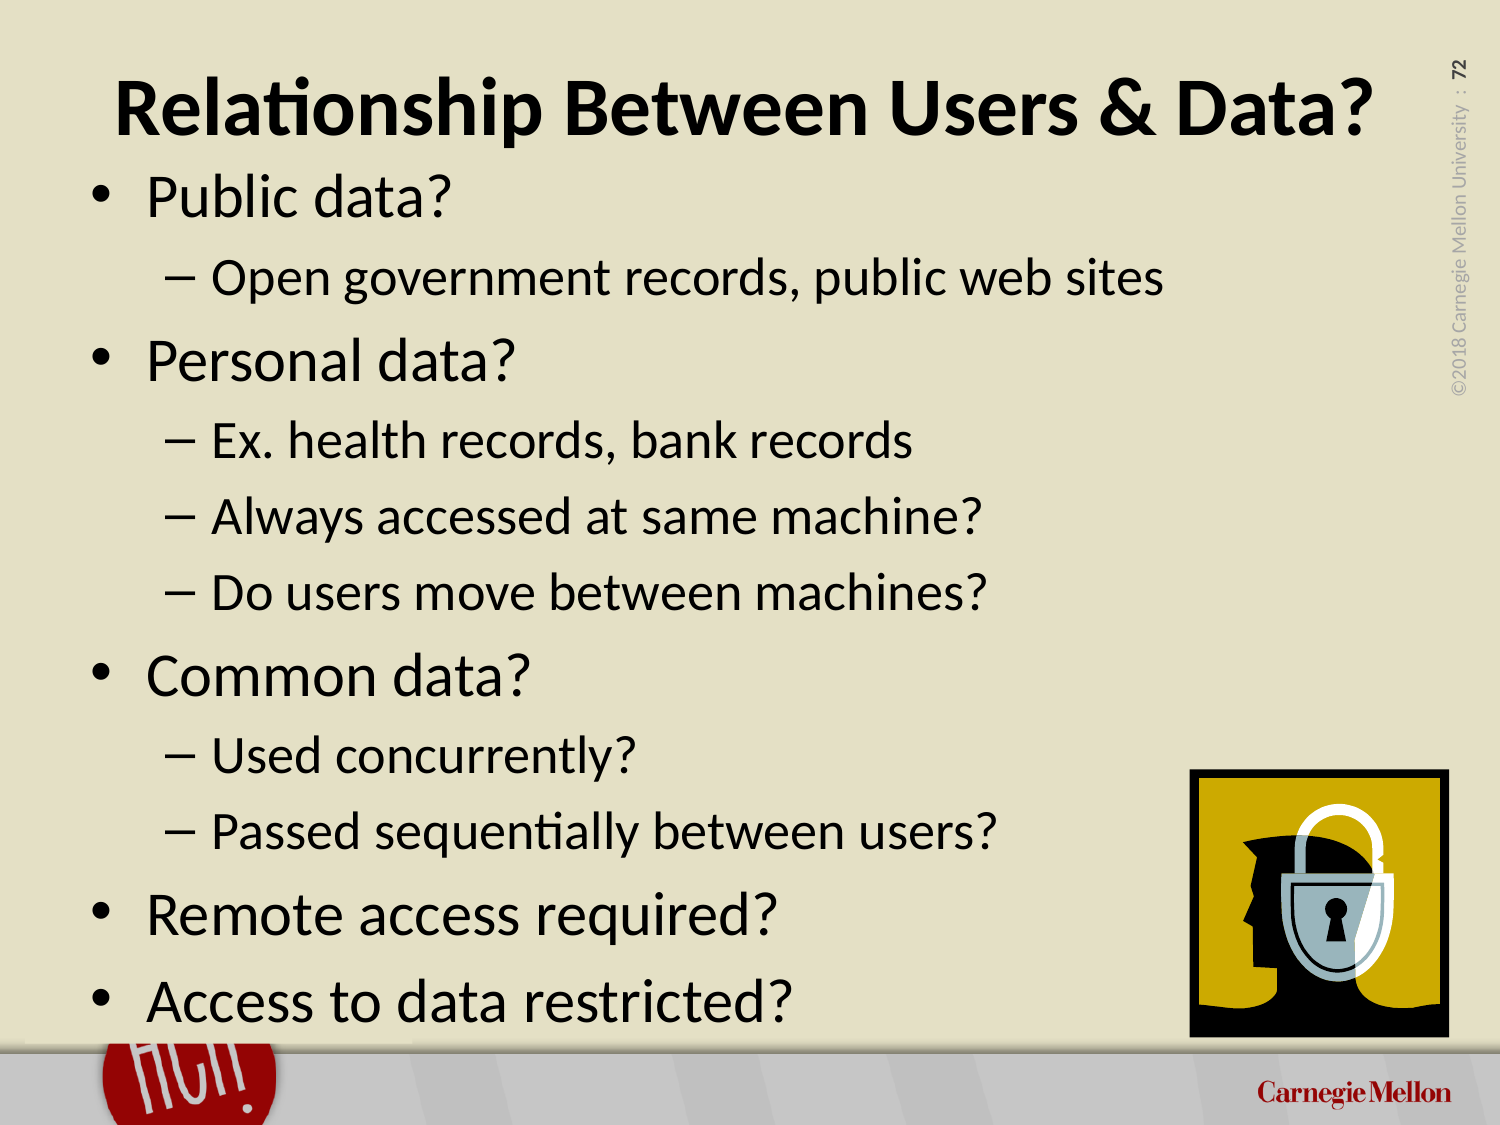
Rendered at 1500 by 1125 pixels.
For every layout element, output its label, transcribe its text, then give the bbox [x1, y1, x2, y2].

picture [0, 0, 1500, 1125]
list Public data? Open government records, public web sites Personal data? Ex. health records, bank records Always accessed at same machine? Do users move between machines? Common data? Used concurrently? Passed sequentially between users? Remote access required? Access to data restricted? [75, 147, 1463, 980]
title Relationship Between Users & Data? [99, 45, 1425, 233]
text_box [24, 843, 413, 1044]
